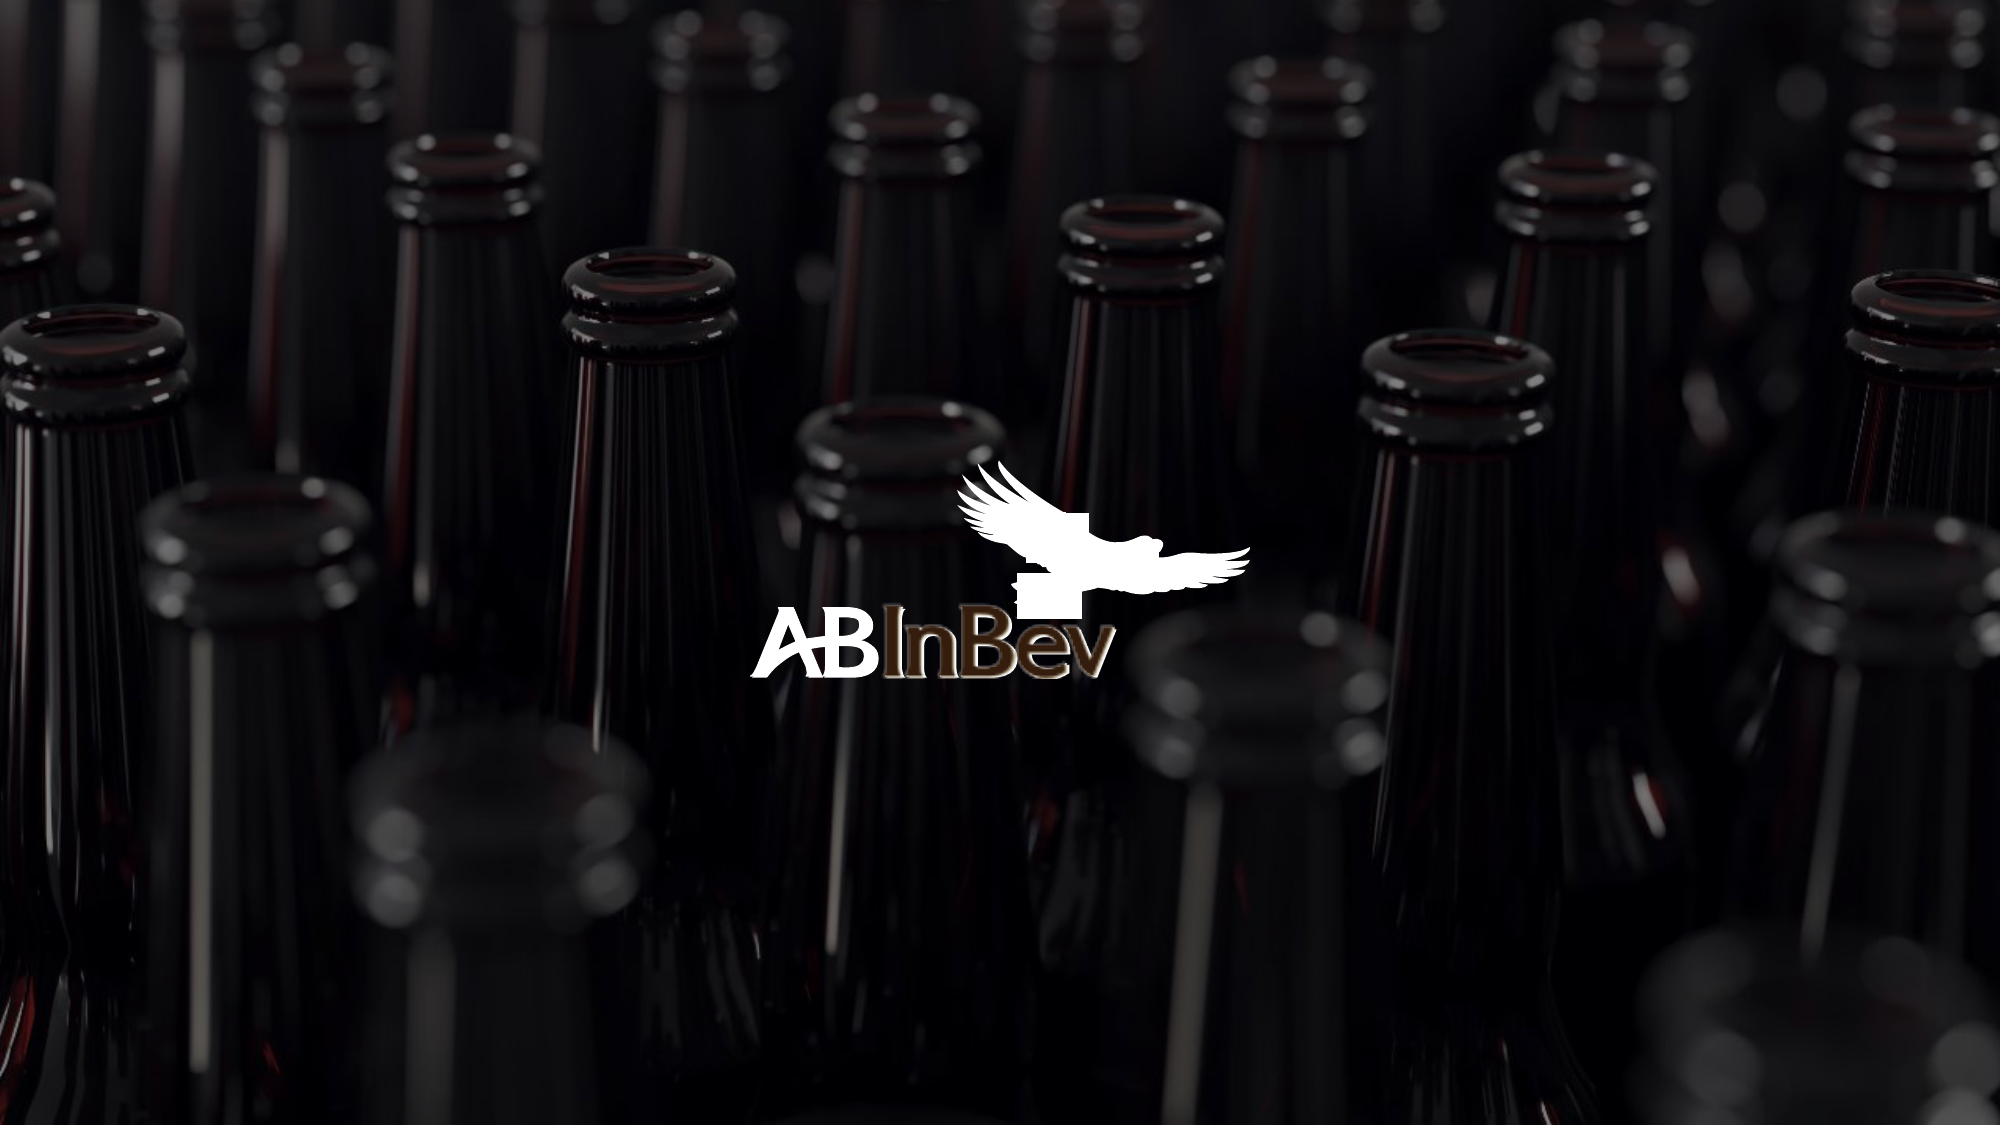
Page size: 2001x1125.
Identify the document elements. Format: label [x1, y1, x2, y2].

text_box [749, 446, 1251, 679]
picture [0, 0, 2000, 1125]
